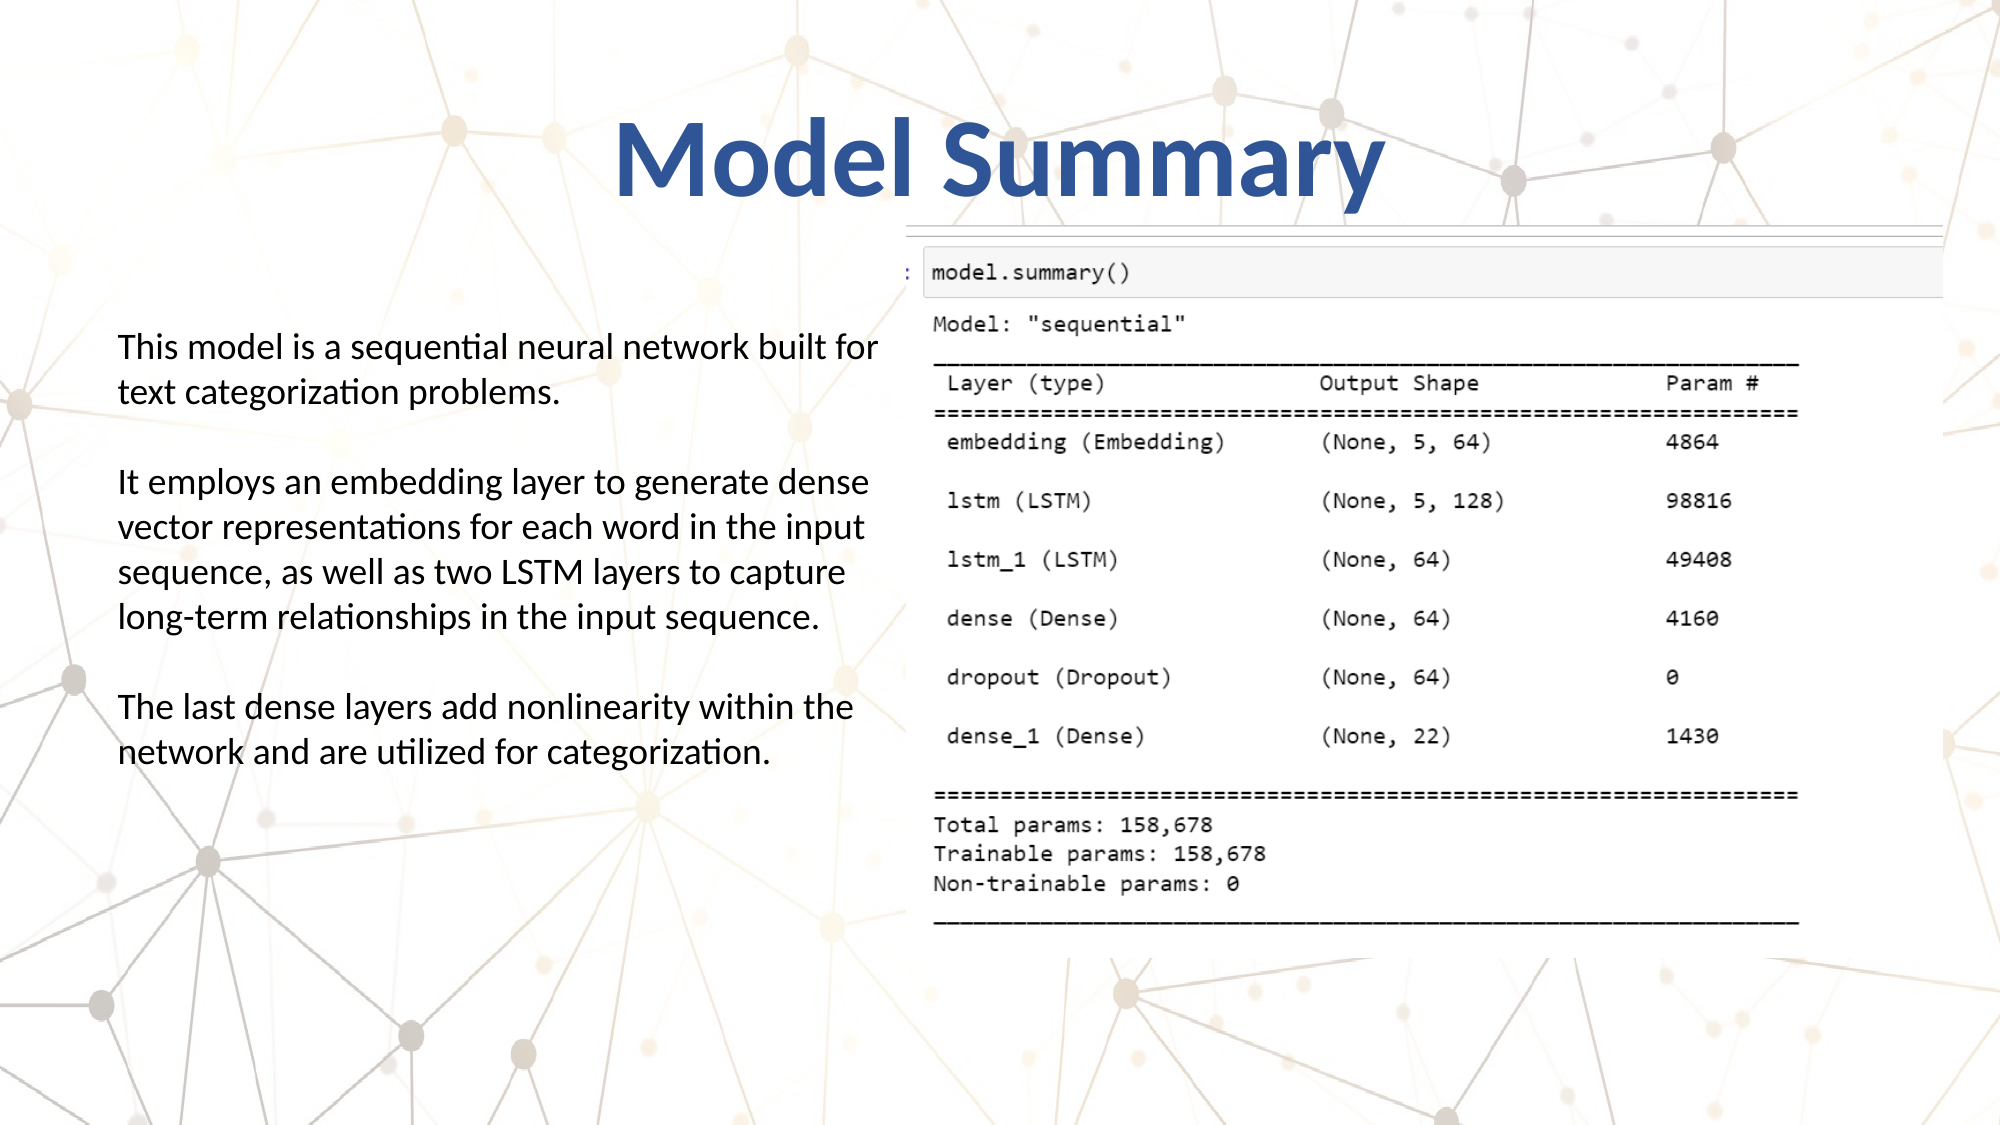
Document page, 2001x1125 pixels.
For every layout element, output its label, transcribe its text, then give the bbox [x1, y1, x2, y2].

text_box Model Summary [60, 76, 1940, 227]
text_box This model is a sequential neural network built for text categorization problems. It employs an embedding layer to generate dense vector representations for each word in the input sequence, as well as two LSTM layers to capture long-term relationships in the input sequence. The last dense layers add nonlinearity within the network and are utilized for categorization. [102, 314, 905, 780]
picture [905, 225, 1943, 958]
